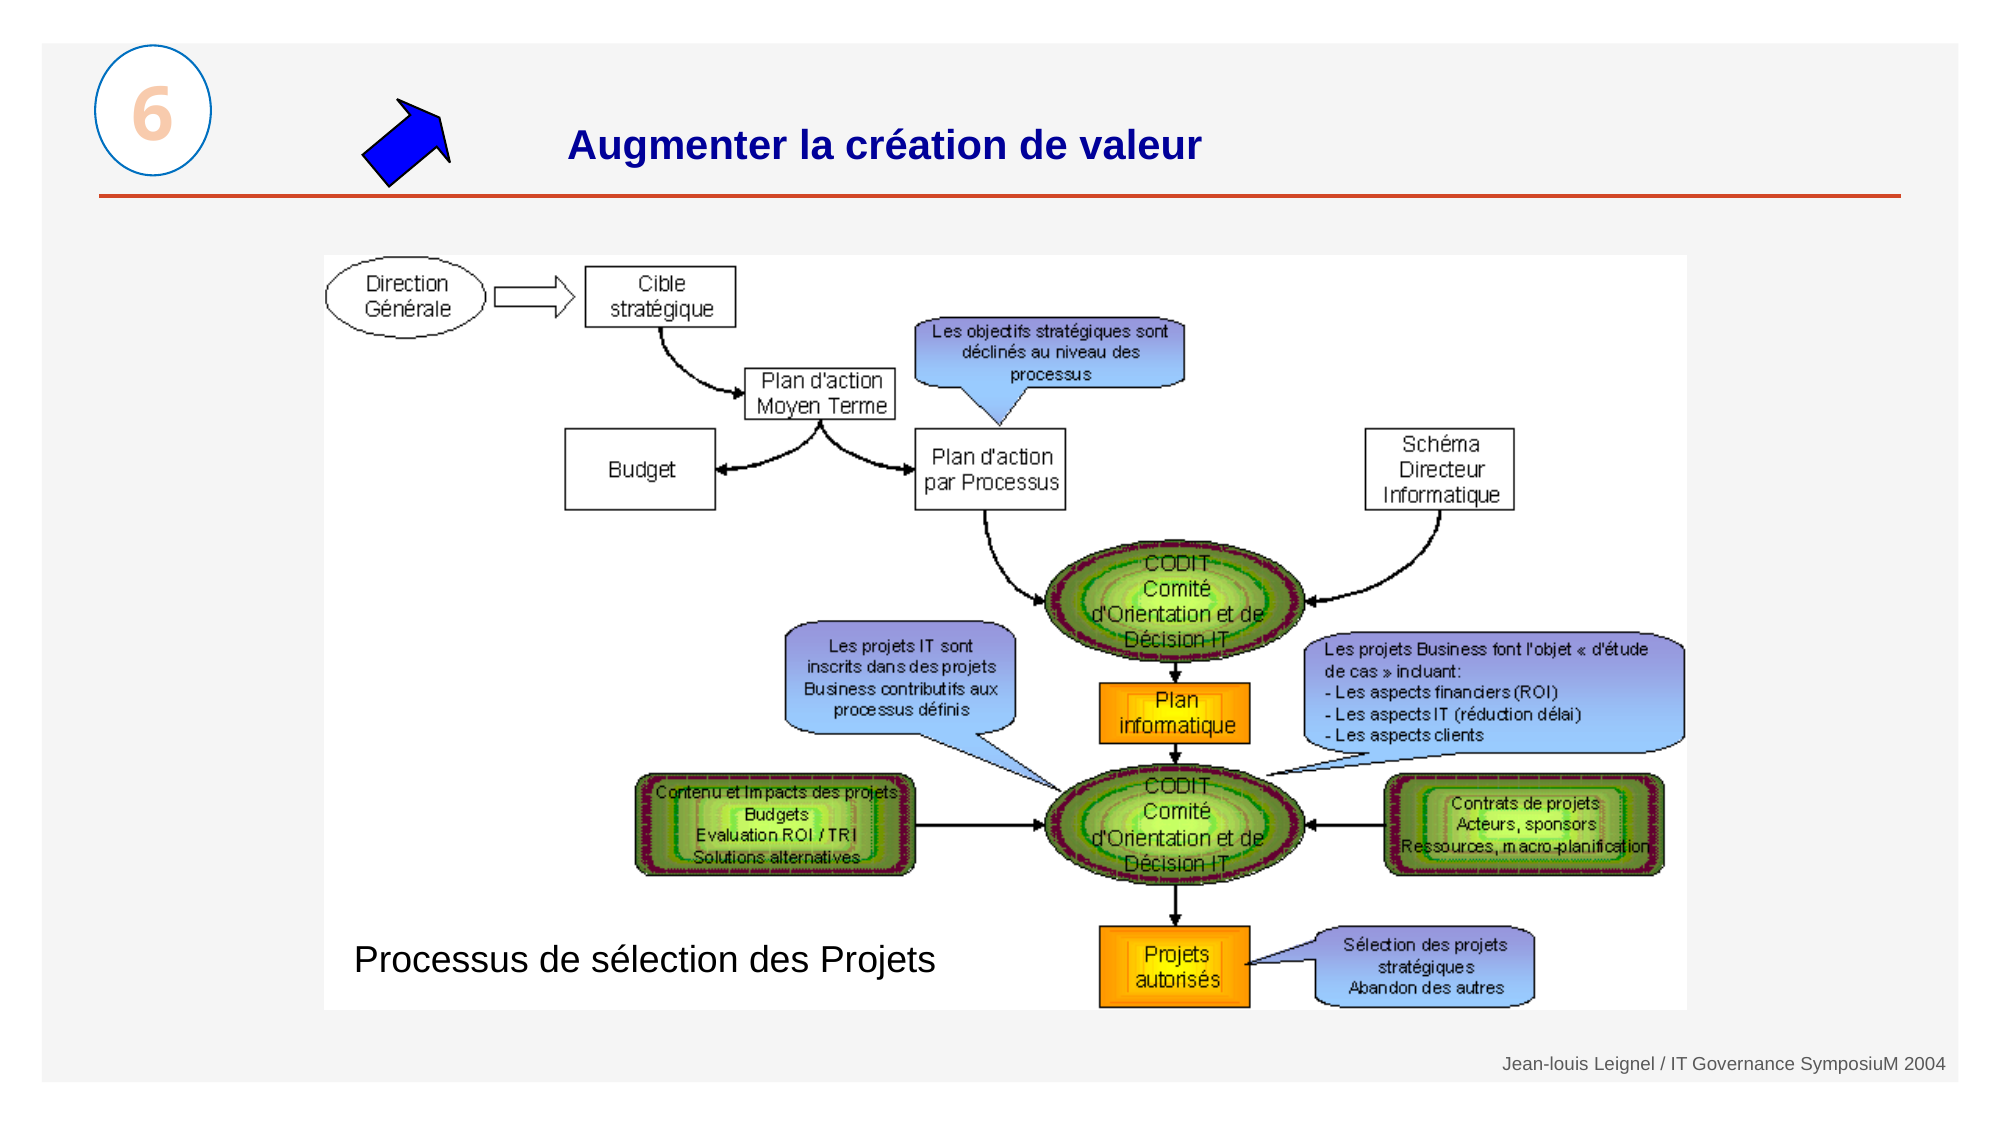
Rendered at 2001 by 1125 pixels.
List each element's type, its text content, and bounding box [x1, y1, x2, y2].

footer Jean-louis Leignel / IT Governance SymposiuM 2004 [1486, 1032, 1962, 1093]
text_box 6 [94, 44, 212, 177]
text_box Augmenter la création de valeur [552, 110, 1218, 176]
text_box [362, 99, 450, 187]
picture [324, 255, 1687, 1010]
